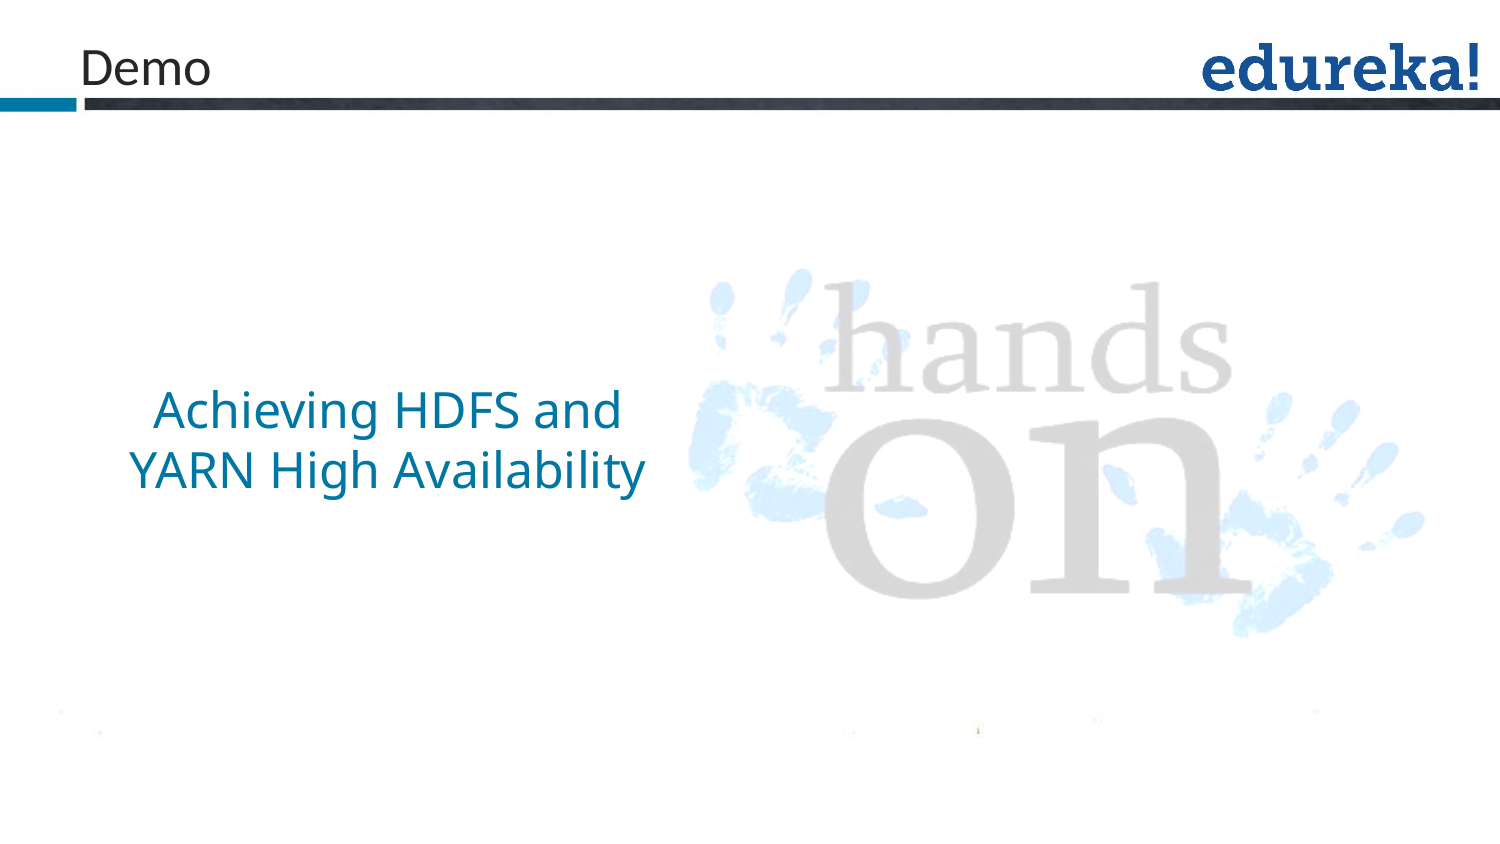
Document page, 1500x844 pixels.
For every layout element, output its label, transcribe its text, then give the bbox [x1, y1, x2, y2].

text_box Achieving HDFS and YARN High Availability [82, 370, 695, 506]
picture [0, 0, 1500, 844]
text_box Demo [65, 23, 1028, 104]
